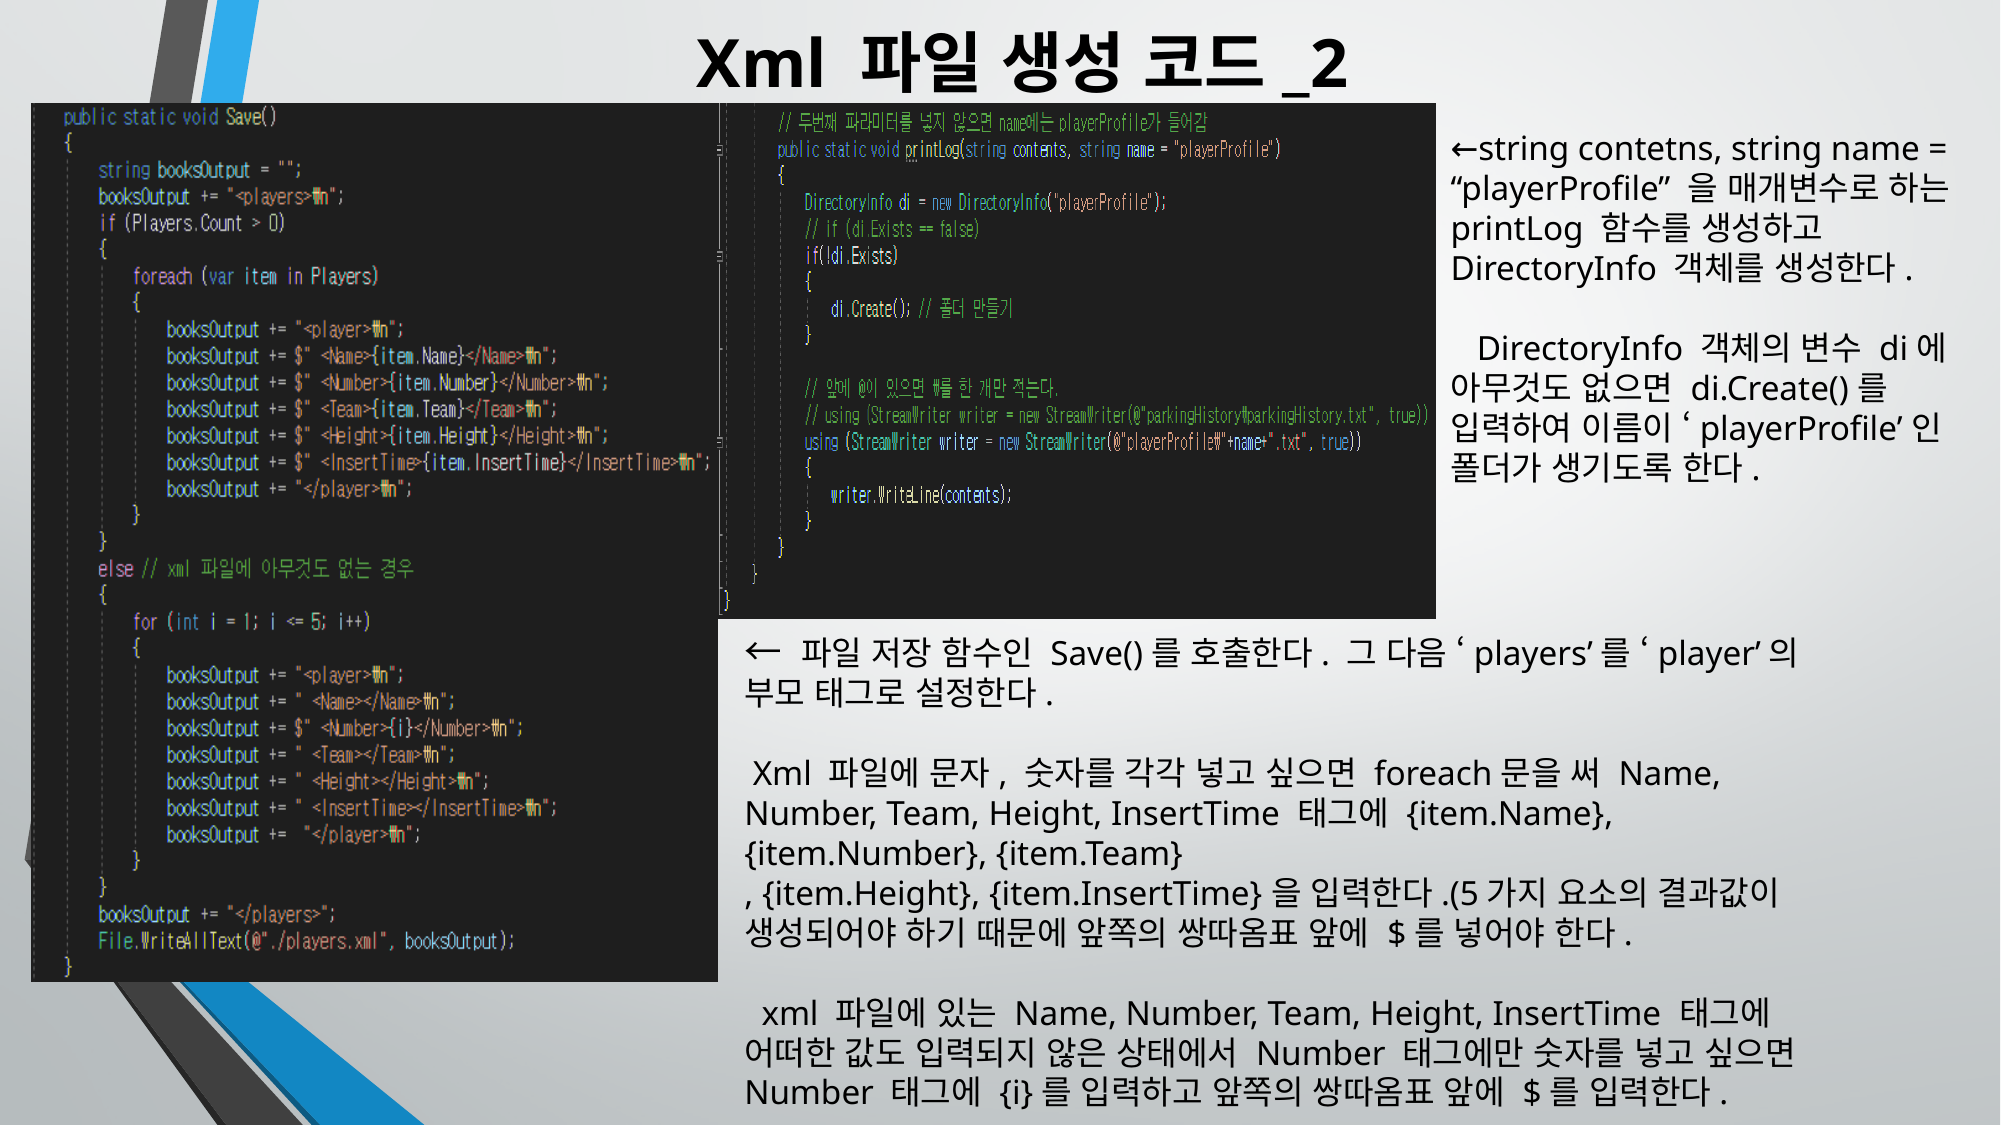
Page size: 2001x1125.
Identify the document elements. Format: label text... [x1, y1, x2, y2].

text_box ←string contetns, string name = “playerProfile” 을 매개변수로 하는 printLog 함수를 생성하고 DirectoryInfo 객체를 생성한다. DirectoryInfo 객체의 변수 di에 아무것도 없으면 di.Create()를 입력하여 이름이 ‘playerProfile’인 폴더가 생기도록 한다. [1437, 120, 1976, 495]
text_box Xml 파일 생성 코드_2 [119, 17, 1926, 104]
picture [31, 102, 1437, 982]
text_box ← 파일 저장 함수인 Save()를 호출한다. 그 다음 ‘players’를 ‘player’의 부모 태그로 설정한다. Xml 파일에 문자, 숫자를 각각 넣고 싶으면 foreach문을 써 Name, Number, Team, Height, InsertTime 태그에 {item.Name}, {item.Number}, {item.Team} , {item.Height}, {item.InsertTime}을 입력한다.(5가지 요소의 결과값이 생성되어야 하기 때문에 앞쪽의 쌍따옴표 앞에 $를 넣어야 한다. xml 파일에 있는 Name, Number, Team, Height, InsertTime 태그에 어떠한 값도 입력되지 않은 상태에서 Number 태그에만 숫자를 넣고 싶으면 Number 태그에 {i}를 입력하고 앞쪽의 쌍따옴표 앞에 $를 입력한다. [729, 620, 1867, 1119]
